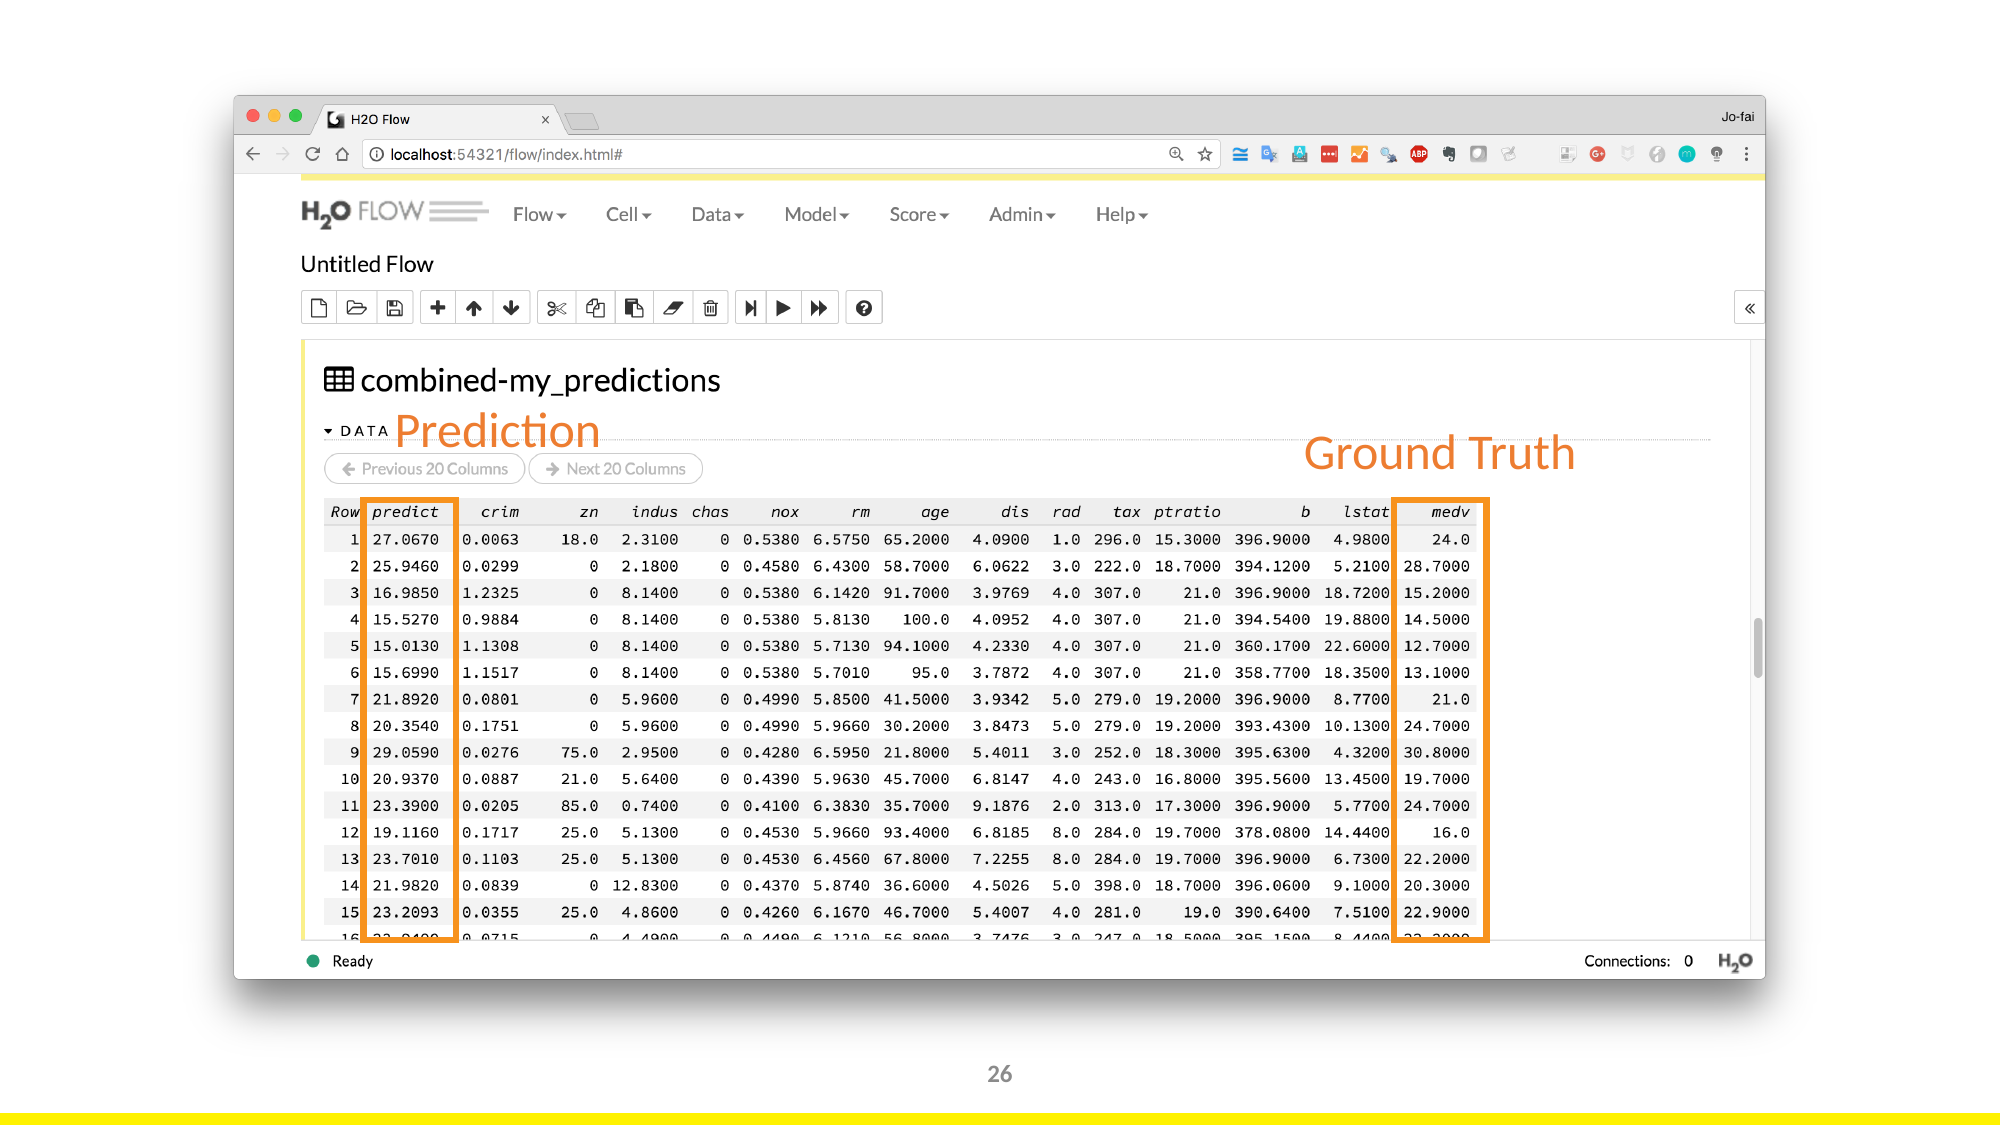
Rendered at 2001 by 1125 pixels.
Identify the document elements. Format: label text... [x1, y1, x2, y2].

text_box [0, 1112, 2000, 1125]
slide_number 26 [774, 1064, 1225, 1103]
picture [174, 61, 1825, 1064]
